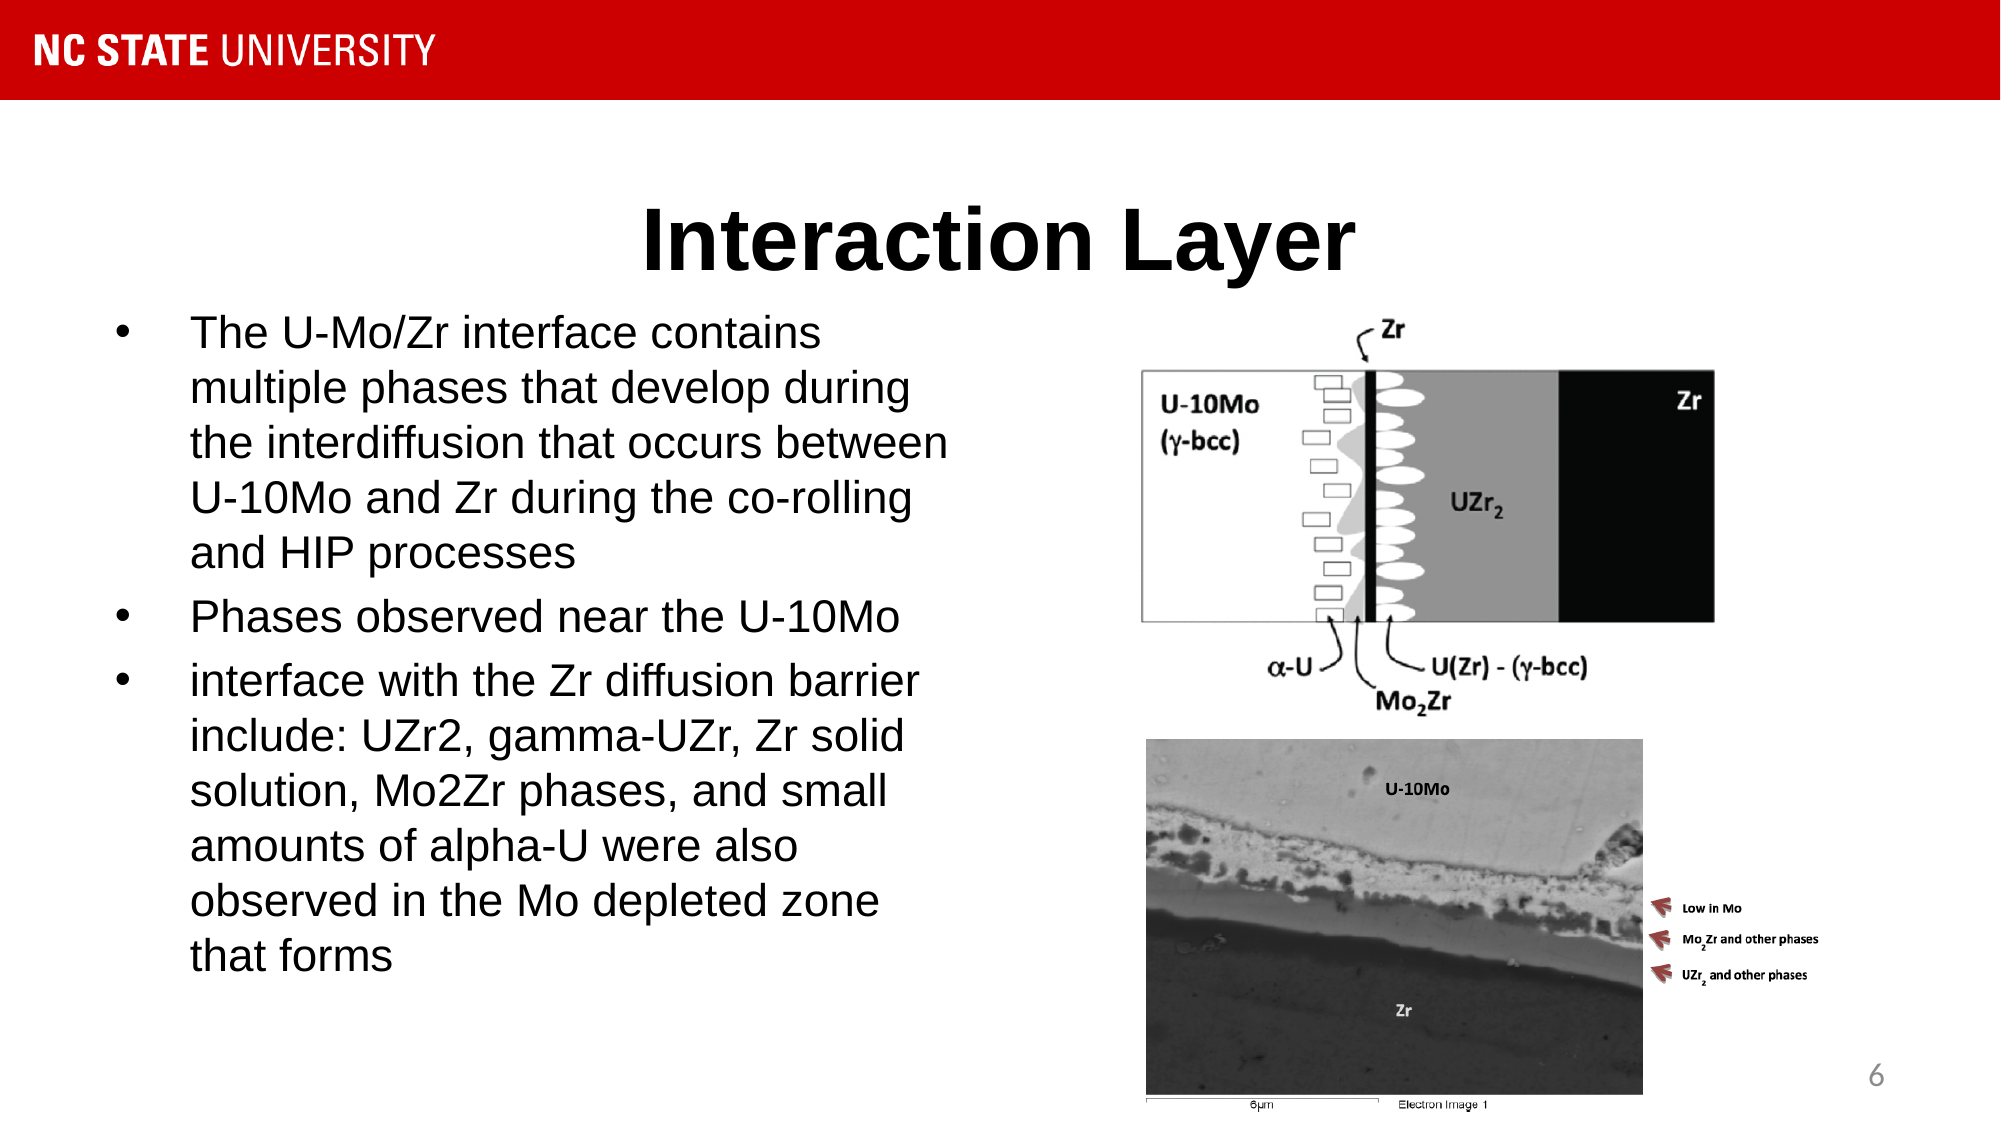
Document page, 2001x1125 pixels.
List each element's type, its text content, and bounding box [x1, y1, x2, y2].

slide_number 6 [1840, 1042, 1900, 1103]
list The U-Mo/Zr interface contains multiple phases that develop during the interdiffusion that occurs between U-10Mo and Zr during the co-rolling and HIP processes Phases observed near the U-10Mo interface with the Zr diffusion barrier include: UZr2, gamma-UZr, Zr solid solution, Mo2Zr phases, and small amounts of alpha-U were also observed in the Mo depleted zone that forms [99, 295, 984, 978]
picture [0, 0, 2001, 100]
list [1107, 288, 1737, 726]
title Interaction Layer [99, 147, 1900, 323]
picture [1128, 723, 1837, 1118]
